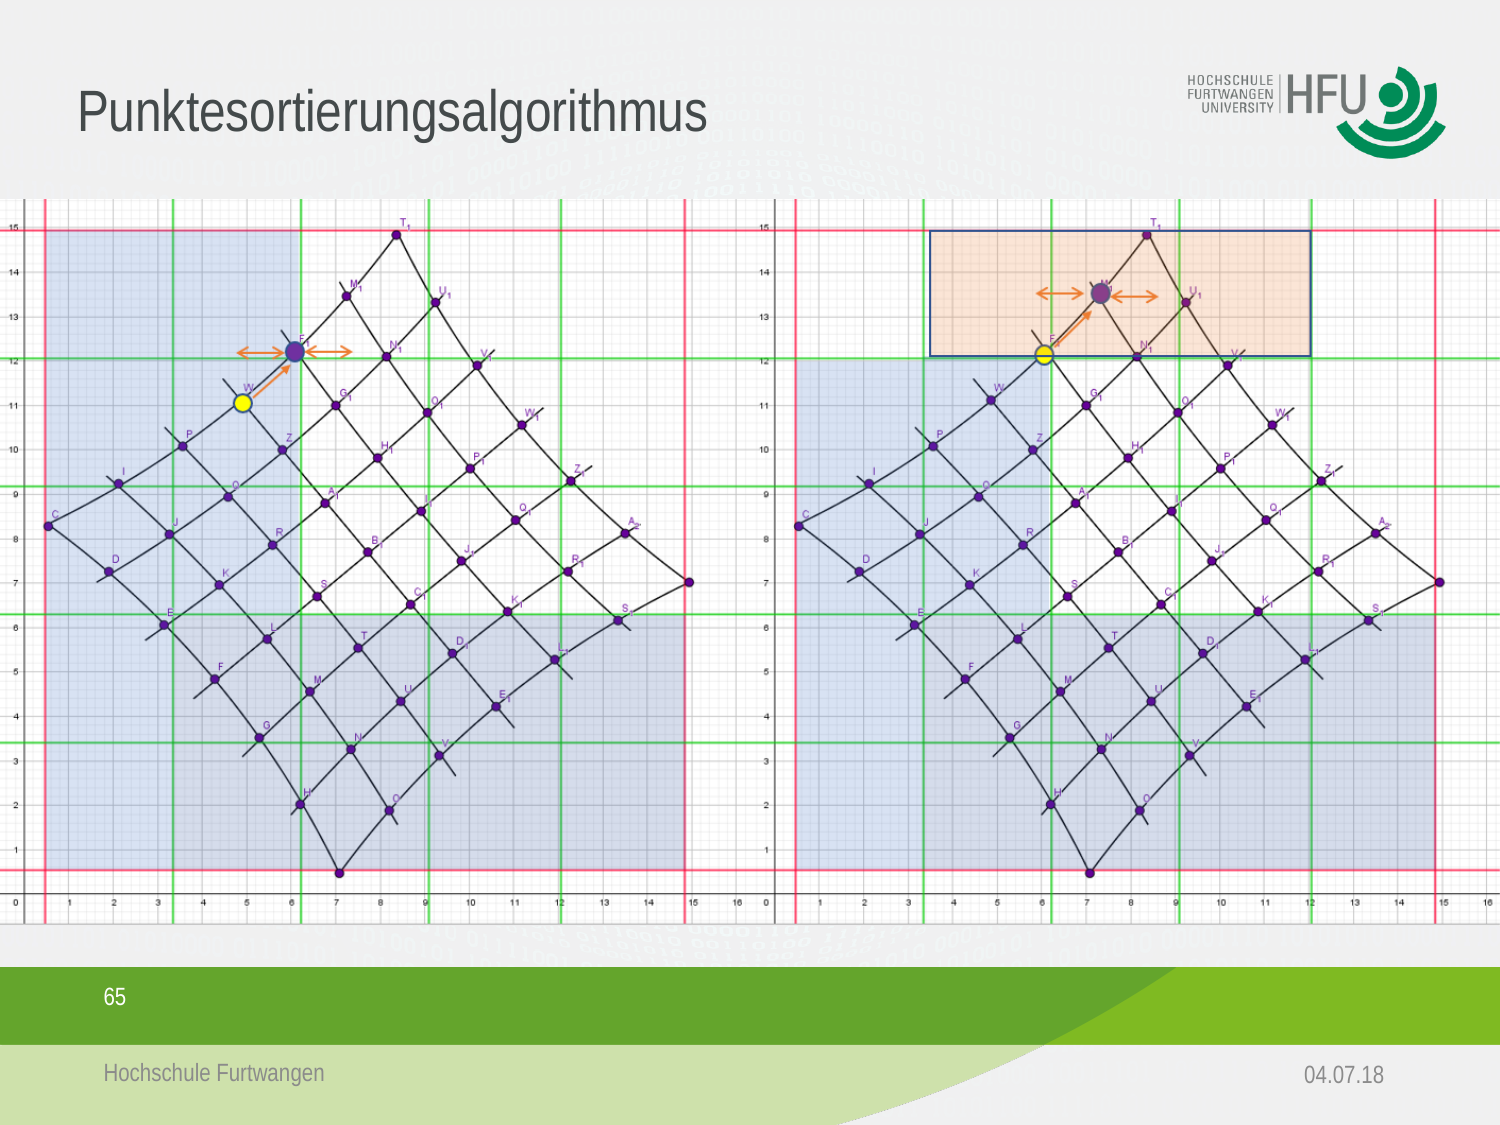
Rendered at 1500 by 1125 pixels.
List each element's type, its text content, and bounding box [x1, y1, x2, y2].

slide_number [1257, 1046, 1400, 1107]
title Punktesortierungsalgorithmus [77, 64, 1353, 153]
footer Hochschule Furtwangen [88, 1044, 420, 1105]
slide_number 65 [88, 967, 160, 1028]
picture [0, 198, 1500, 927]
picture [1166, 53, 1454, 164]
picture [0, 967, 1500, 1125]
